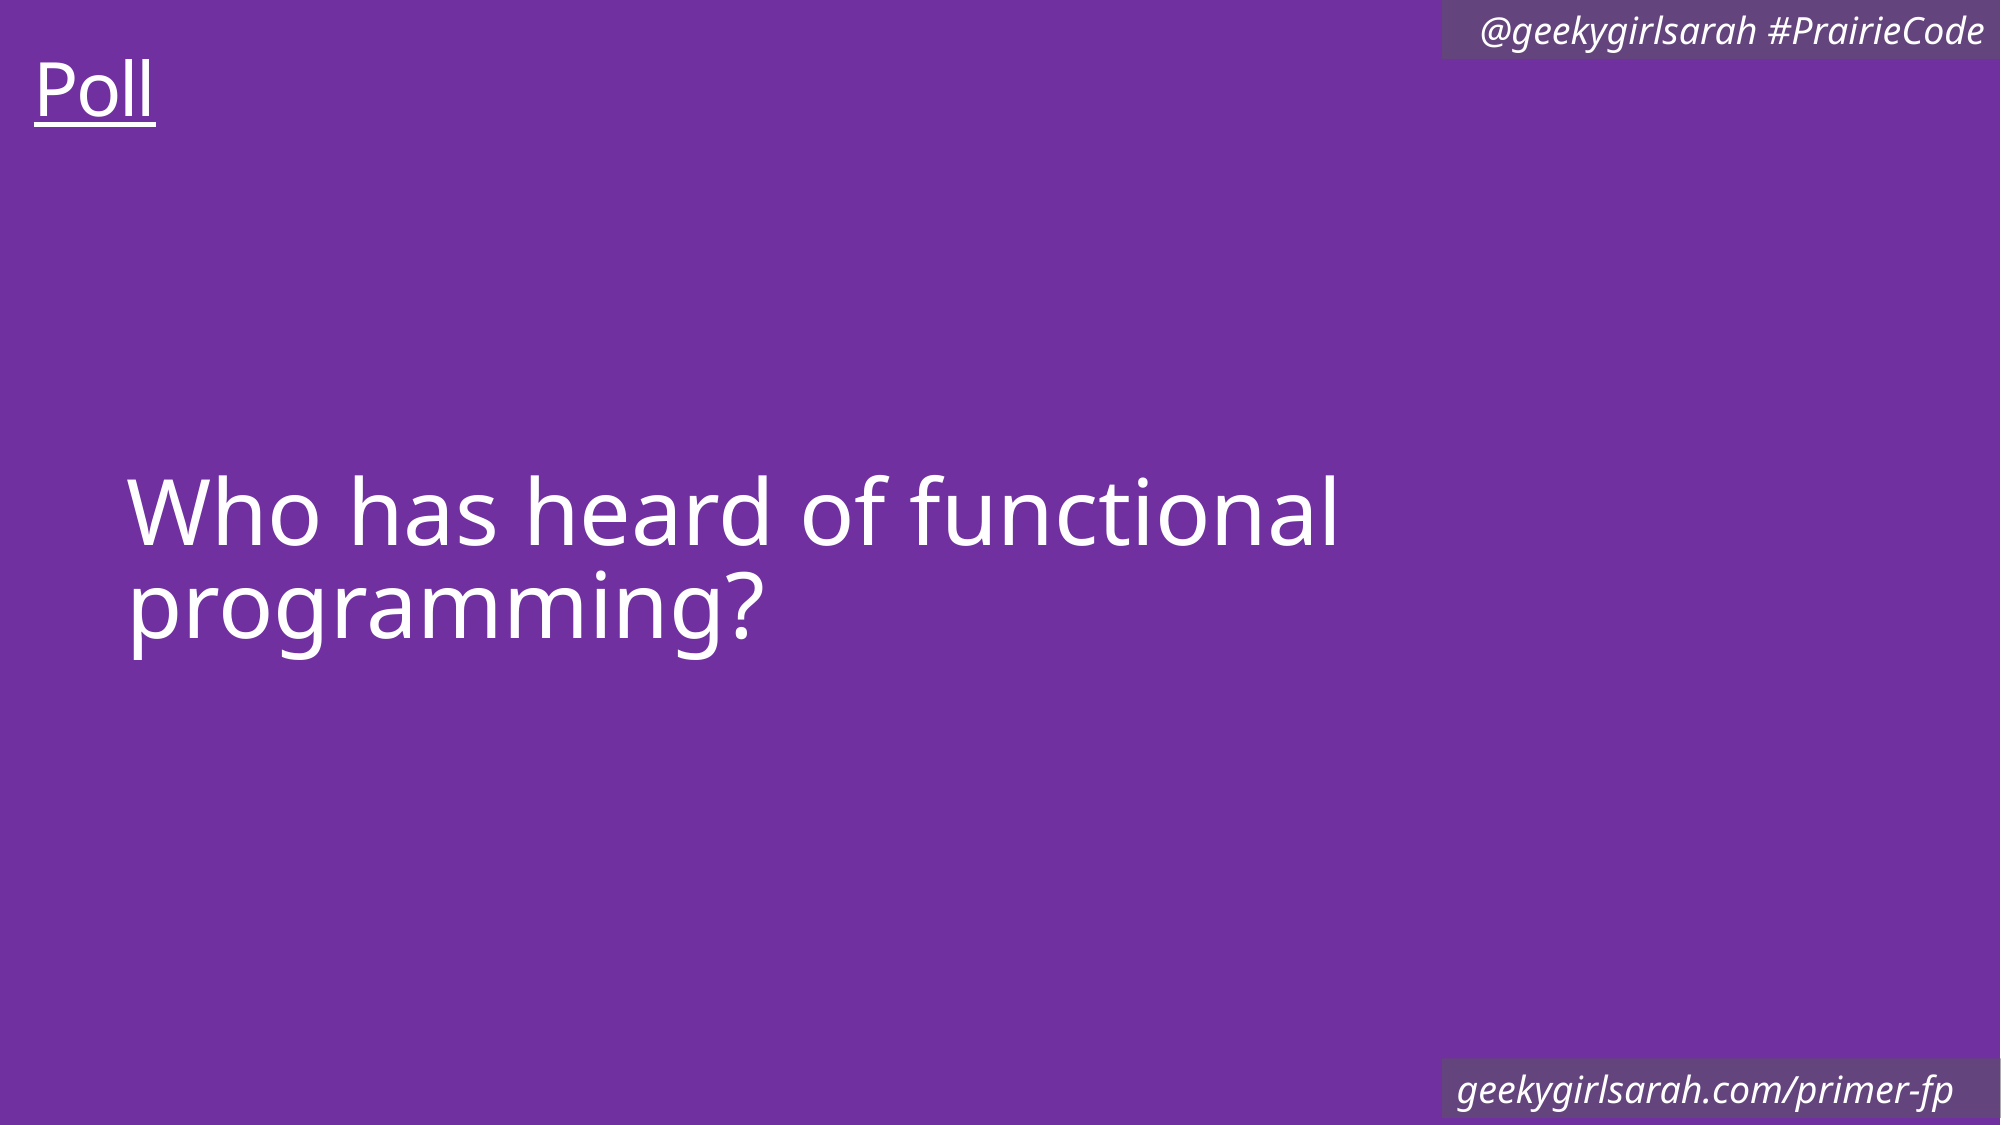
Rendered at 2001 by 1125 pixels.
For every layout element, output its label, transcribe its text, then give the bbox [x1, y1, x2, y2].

list Who has heard of functional programming? [111, 179, 1876, 948]
title Poll [18, 6, 1875, 180]
